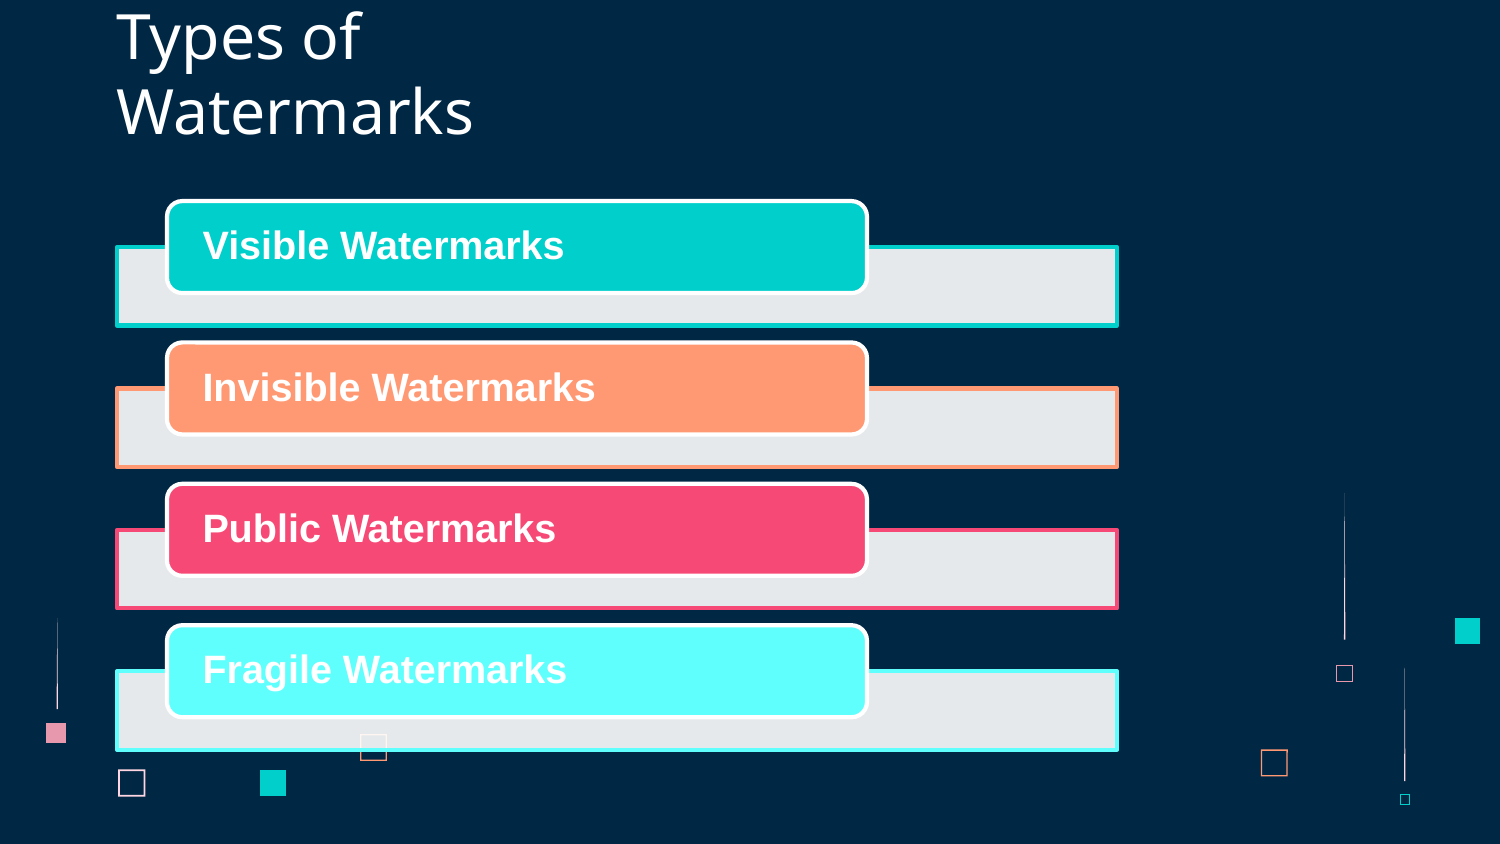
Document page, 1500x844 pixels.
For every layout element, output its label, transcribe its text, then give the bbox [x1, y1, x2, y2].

title Types of Watermarks [101, 67, 735, 163]
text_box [116, 188, 1118, 763]
